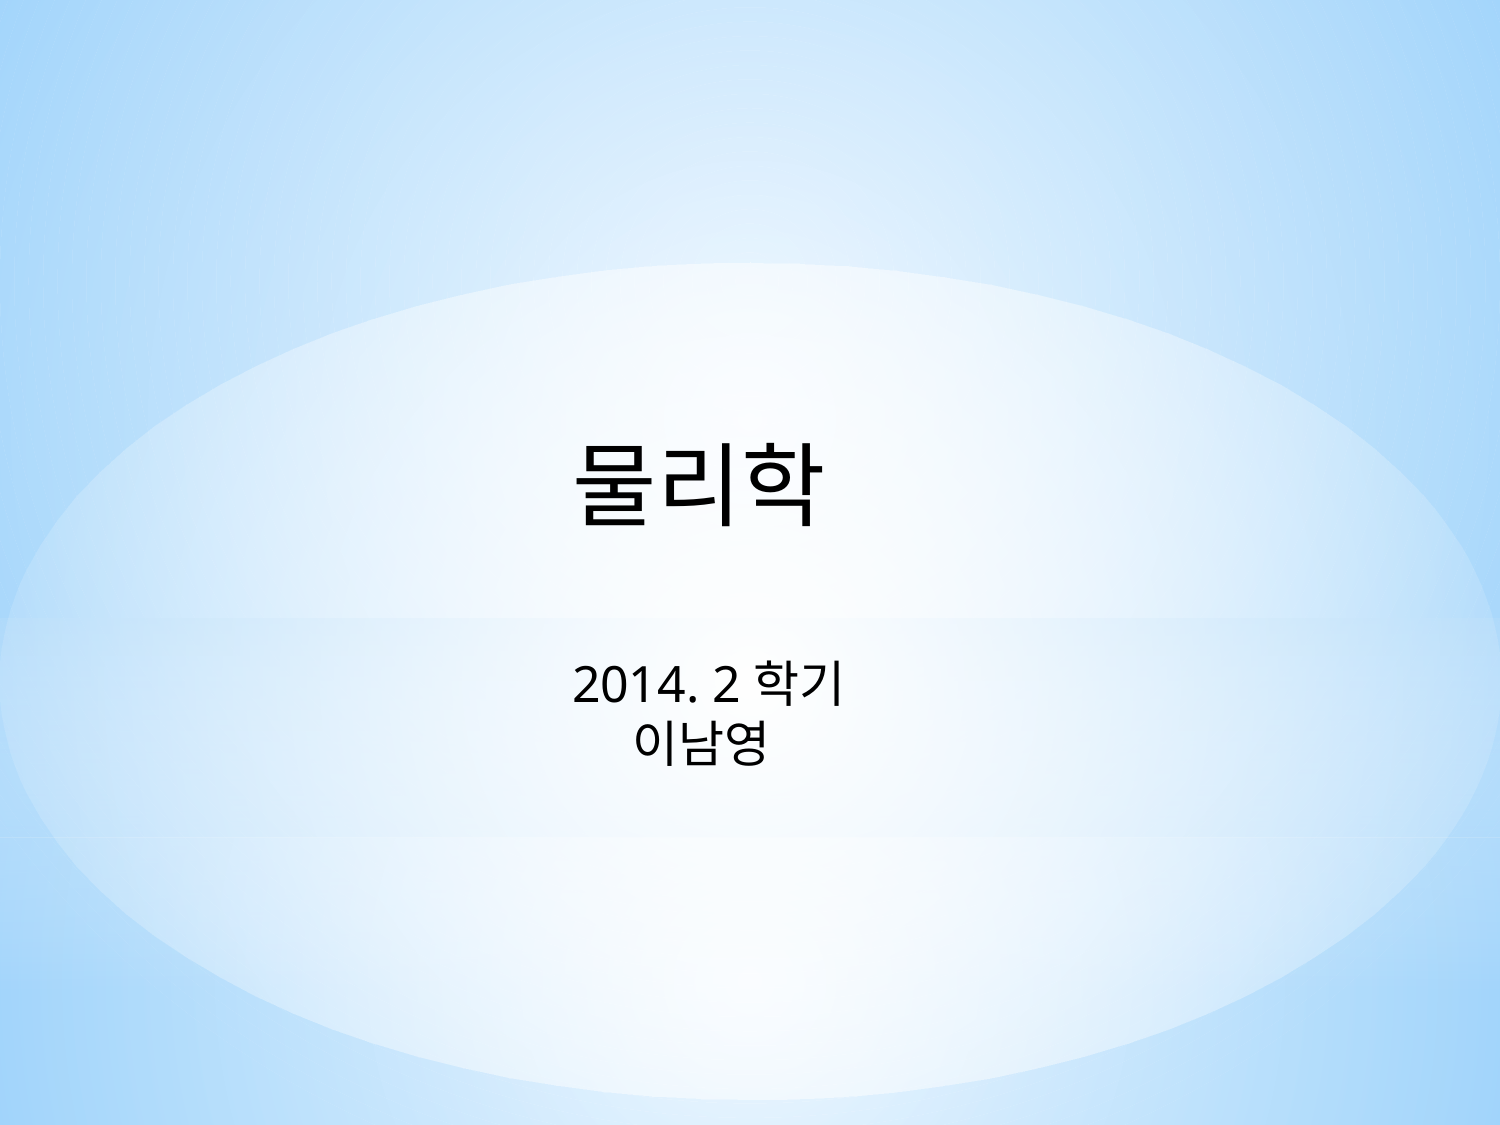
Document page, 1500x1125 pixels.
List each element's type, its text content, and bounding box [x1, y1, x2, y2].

text_box 2014. 2학기 이남영 [336, 645, 1081, 780]
text_box 물리학 [340, 420, 1085, 546]
